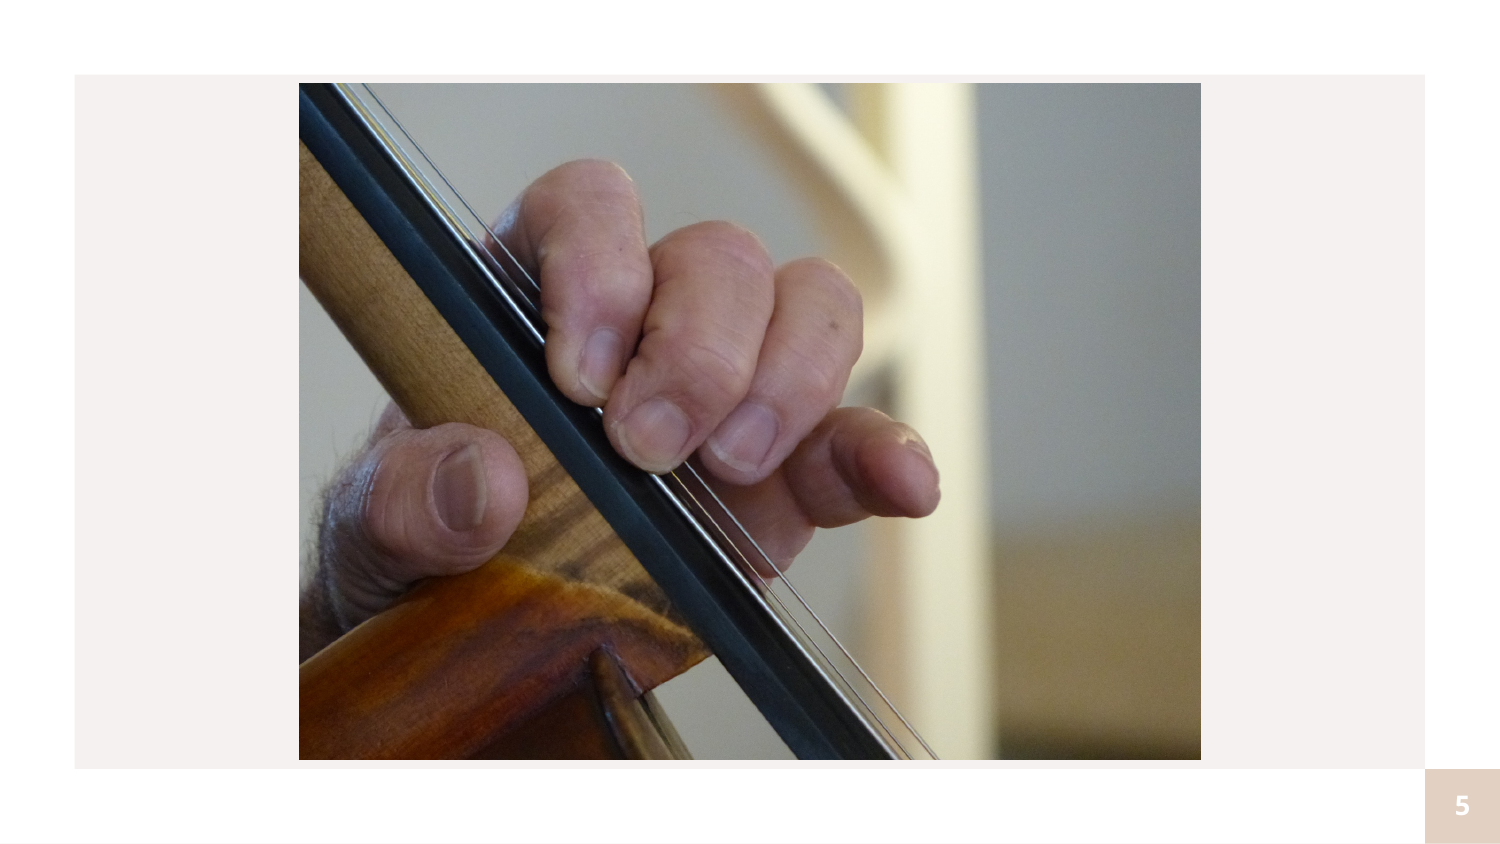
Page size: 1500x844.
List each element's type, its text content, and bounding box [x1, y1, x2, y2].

slide_number 5 [1425, 769, 1500, 844]
picture [298, 83, 1201, 761]
